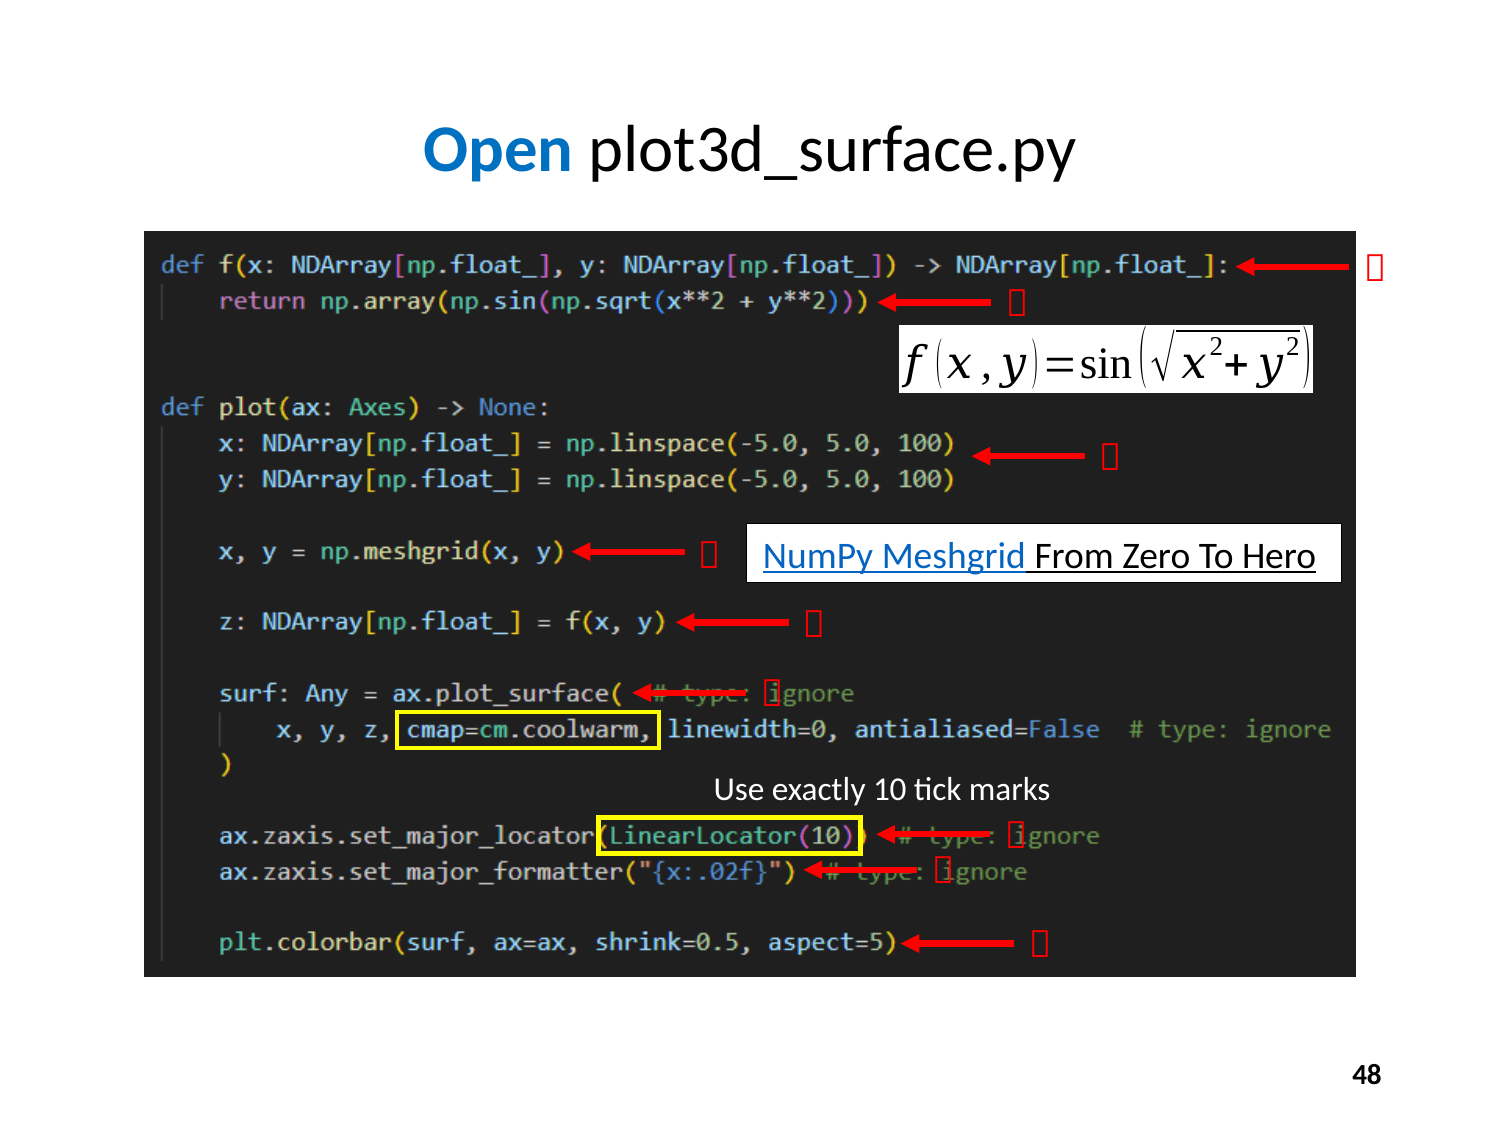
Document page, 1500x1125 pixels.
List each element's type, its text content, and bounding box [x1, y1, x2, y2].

picture [144, 231, 1356, 977]
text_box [877, 272, 1054, 333]
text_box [675, 592, 851, 654]
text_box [803, 838, 981, 900]
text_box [876, 803, 1053, 864]
slide_number 48 [1059, 1042, 1397, 1103]
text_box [900, 912, 1078, 974]
title Open plot3d_surface.py [103, 59, 1397, 241]
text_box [971, 425, 1147, 487]
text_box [1235, 236, 1413, 297]
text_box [571, 523, 747, 584]
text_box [632, 661, 809, 723]
